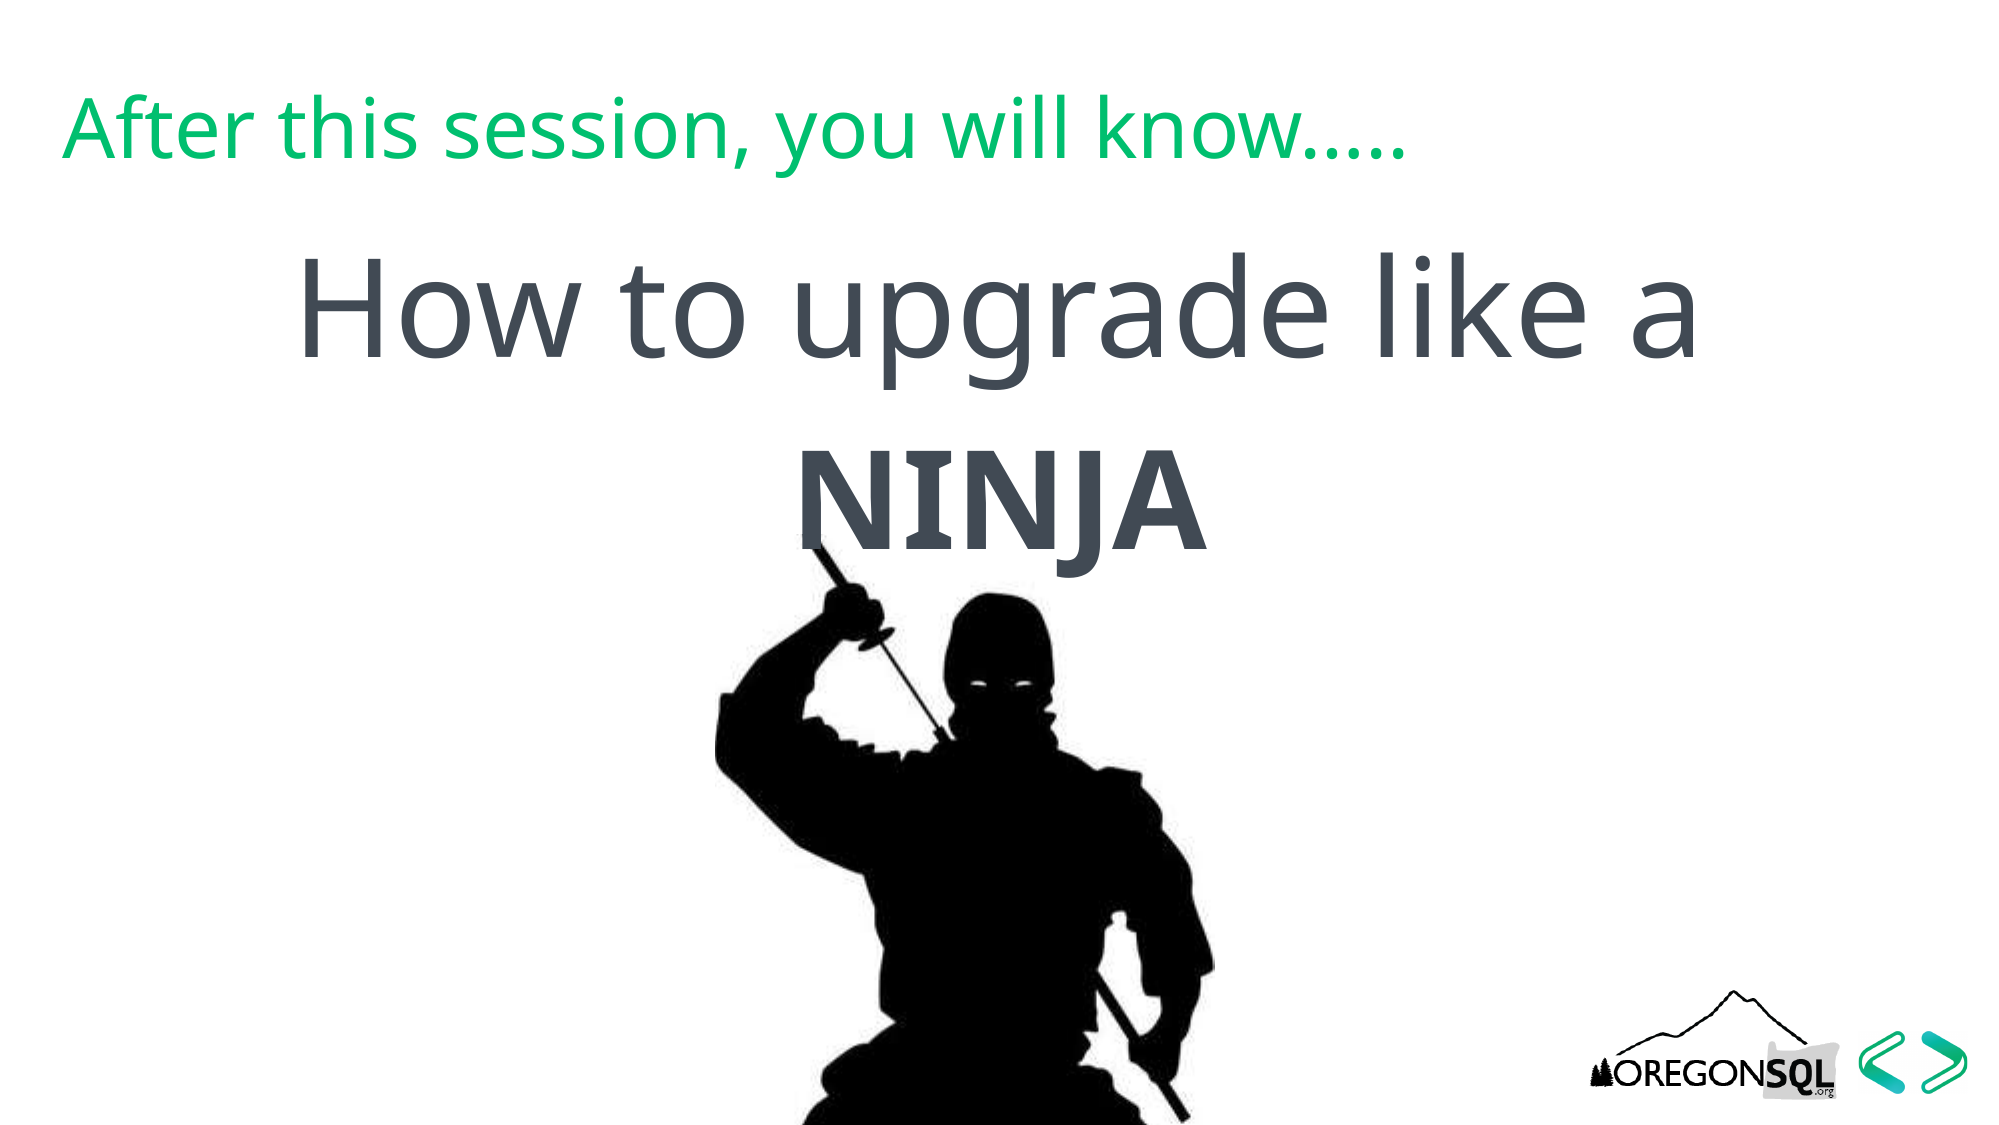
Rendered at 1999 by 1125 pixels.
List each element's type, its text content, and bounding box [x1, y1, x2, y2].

title After this session, you will know….. [62, 62, 1937, 188]
picture [1582, 1021, 1850, 1105]
list How to upgrade like a NINJA [94, 219, 1904, 1021]
picture [715, 533, 1215, 1125]
